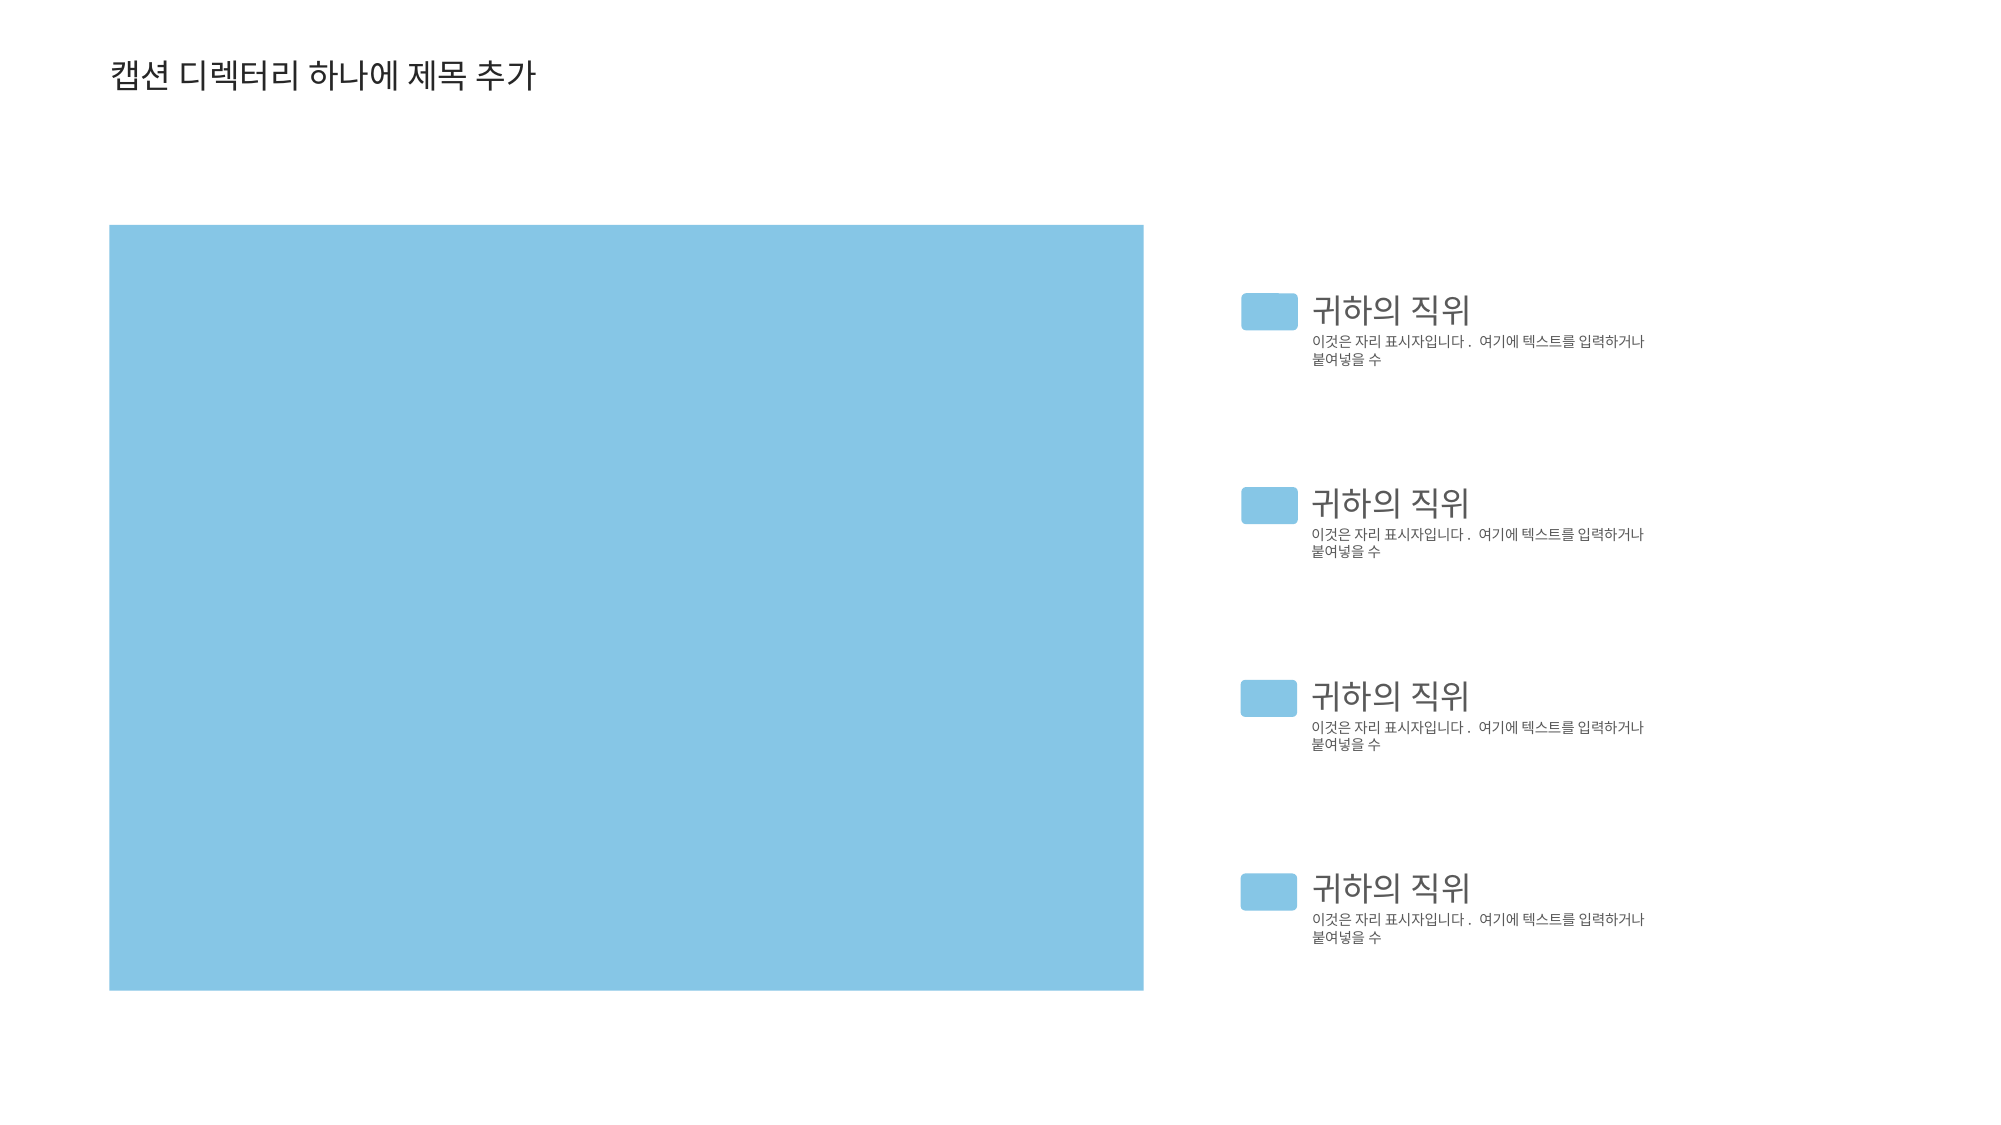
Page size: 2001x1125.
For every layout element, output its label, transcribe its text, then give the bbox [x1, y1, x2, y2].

text_box 귀하의 직위 이것은 자리 표시자입니다. 여기에 텍스트를 입력하거나 붙여넣을 수 [1302, 863, 1707, 1030]
text_box 귀하의 직위 이것은 자리 표시자입니다. 여기에 텍스트를 입력하거나 붙여넣을 수 [1301, 670, 1706, 838]
text_box 귀하의 직위 이것은 자리 표시자입니다. 여기에 텍스트를 입력하거나 붙여넣을 수 [1301, 478, 1706, 645]
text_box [1240, 293, 1298, 911]
text_box [108, 224, 1145, 992]
text_box 귀하의 직위 이것은 자리 표시자입니다. 여기에 텍스트를 입력하거나 붙여넣을 수 [1302, 285, 1707, 452]
text_box 캡션 디렉터리 하나에 제목 추가 [9, 48, 639, 103]
